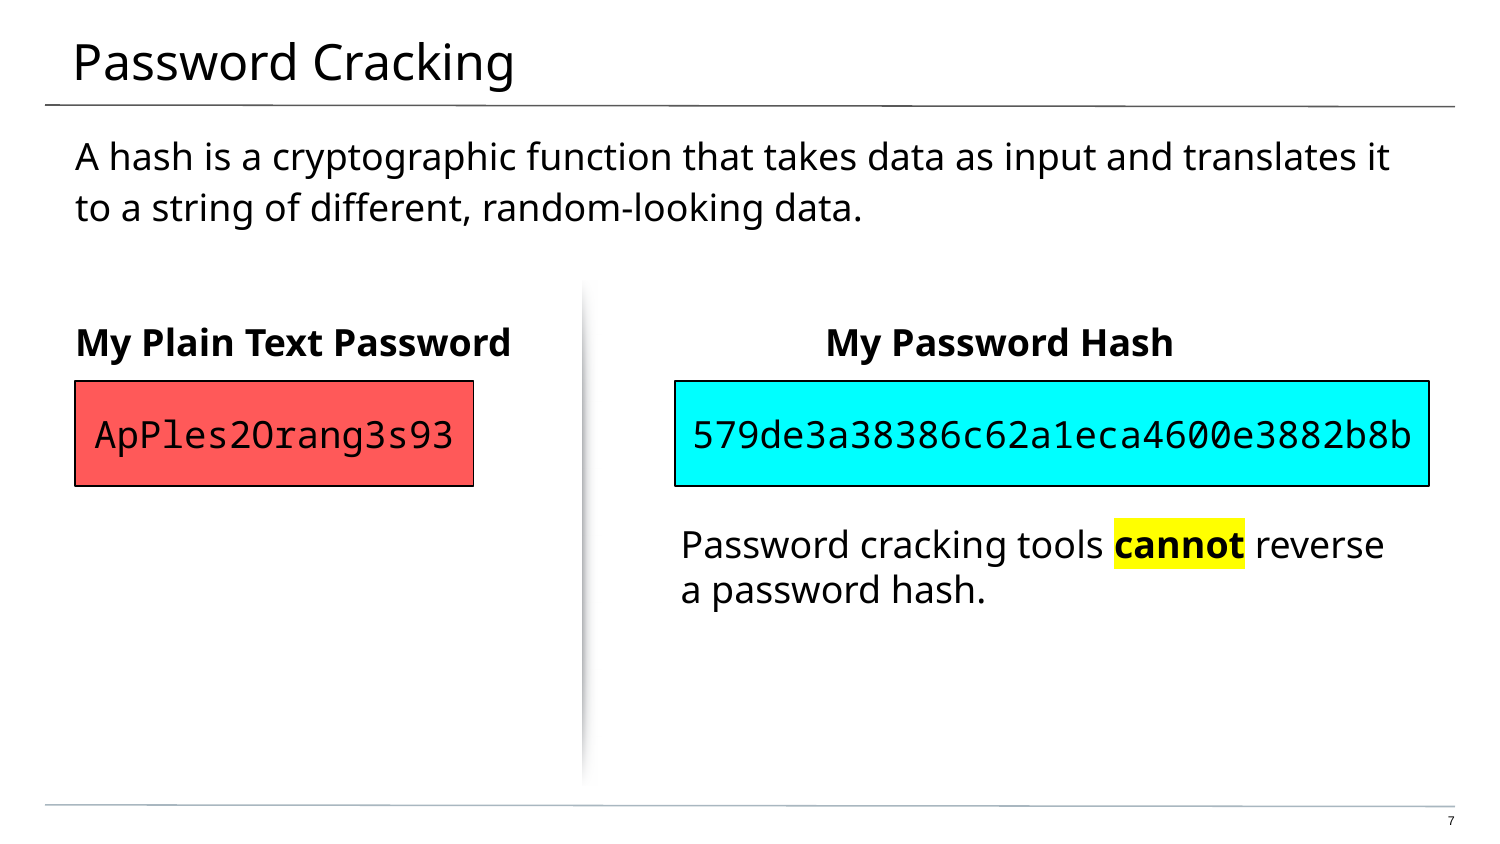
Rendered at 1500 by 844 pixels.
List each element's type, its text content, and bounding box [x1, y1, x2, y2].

text_box ApPles2Orang3s93 [75, 380, 474, 486]
subtitle A hash is a cryptographic function that takes data as input and translates it to a string of different, random-looking data. My Plain Text Password My Password Hash [0, 110, 1500, 358]
title Password Cracking [0, 0, 1500, 88]
picture [529, 267, 666, 804]
text_box 579de3a38386c62a1eca4600e3882b8b [674, 380, 1430, 486]
text_box Password cracking tools cannot reverse a password hash. [669, 505, 1410, 763]
slide_number ‹#› [1412, 813, 1455, 831]
